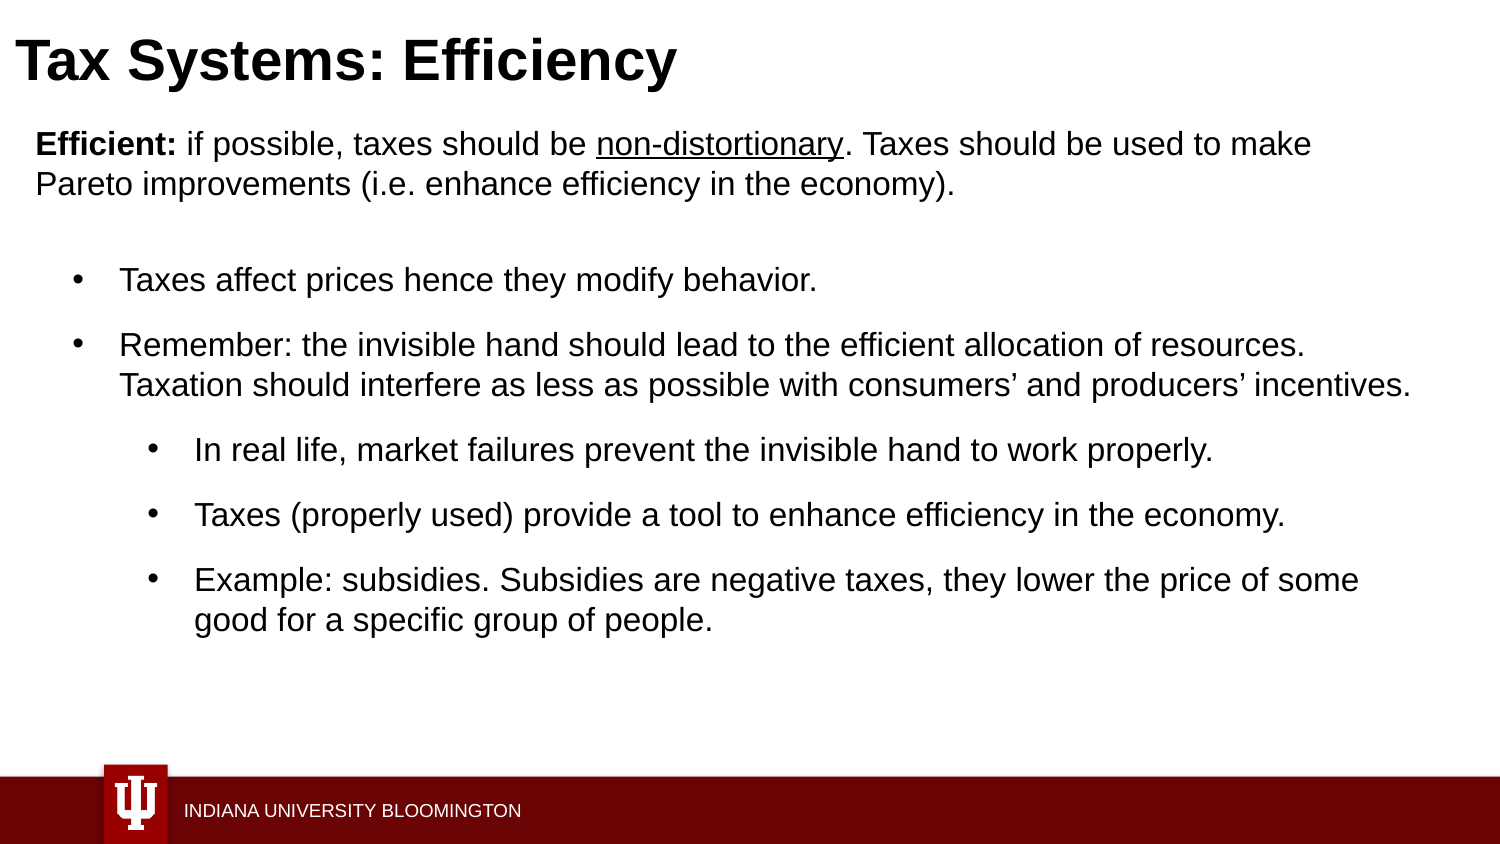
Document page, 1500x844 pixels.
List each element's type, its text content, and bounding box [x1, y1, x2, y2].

text_box Efficient: if possible, taxes should be non-distortionary. Taxes should be used to make Pareto improvements (i.e. enhance efficiency in the economy). [20, 114, 1434, 210]
title Tax Systems: Efficiency [0, 0, 1500, 115]
text_box Taxes affect prices hence they modify behavior. Remember: the invisible hand should lead to the efficient allocation of resources. Taxation should interfere as less as possible with consumers’ and producers’ incentives. In real life, market failures prevent the invisible hand to work properly. Taxes (properly used) provide a tool to enhance efficiency in the economy. Example: subsidies. Subsidies are negative taxes, they lower the price of some good for a specific group of people. [57, 251, 1443, 646]
